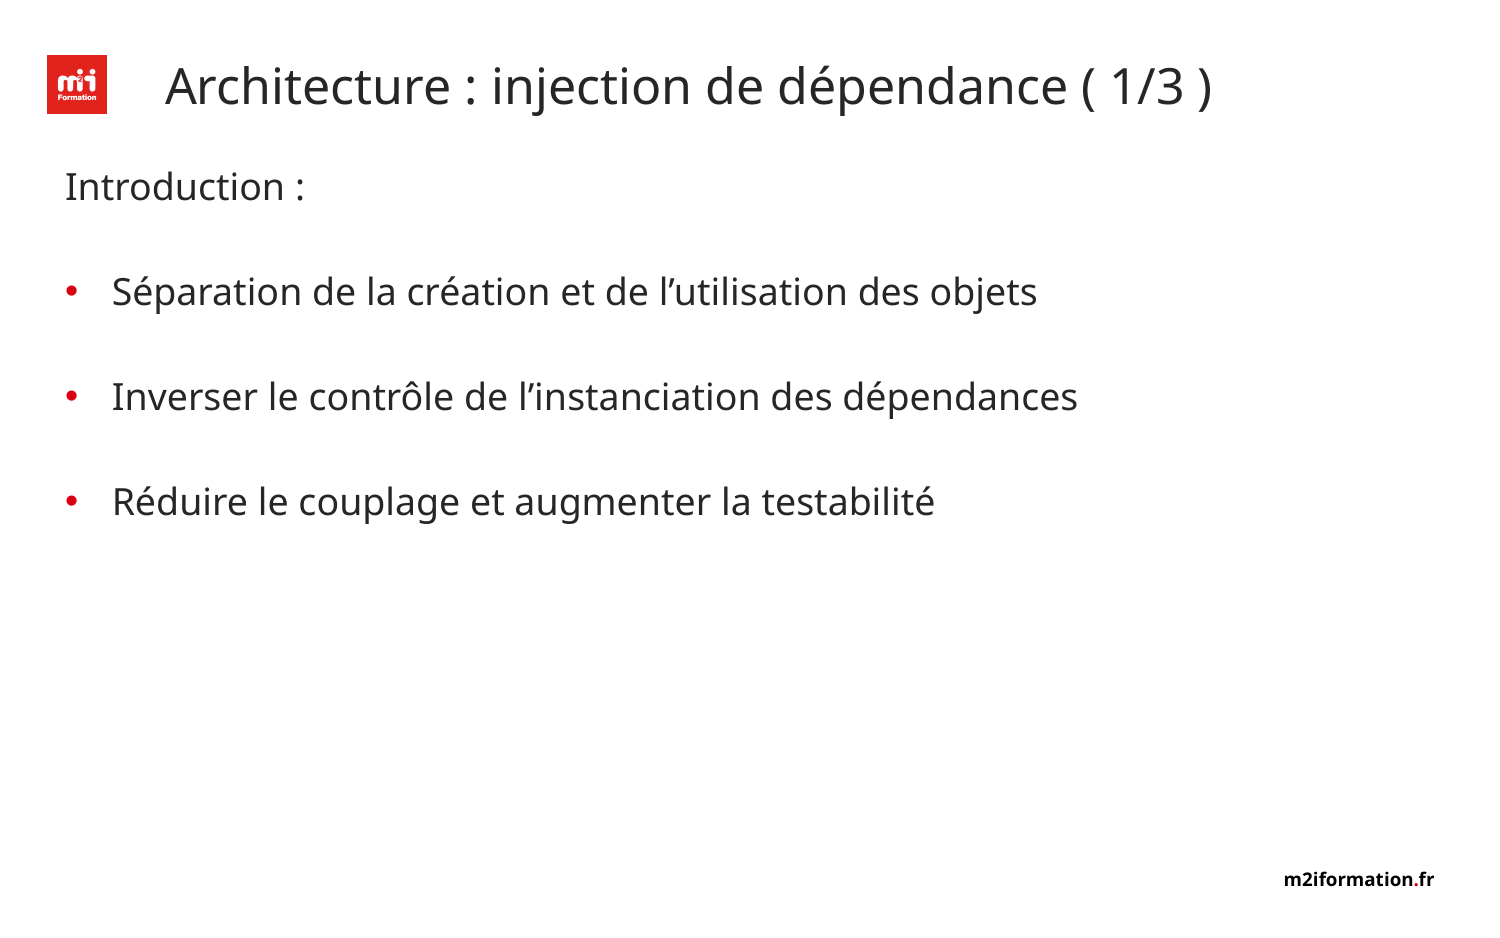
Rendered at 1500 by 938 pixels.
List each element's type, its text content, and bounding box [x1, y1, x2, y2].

picture [47, 55, 107, 114]
list Introduction : Séparation de la création et de l’utilisation des objets Inverser le contrôle de l’instanciation des dépendances Réduire le couplage et augmenter la testabilité [49, 155, 1451, 859]
title Architecture : injection de dépendance ( 1/3 ) [150, 45, 1451, 124]
